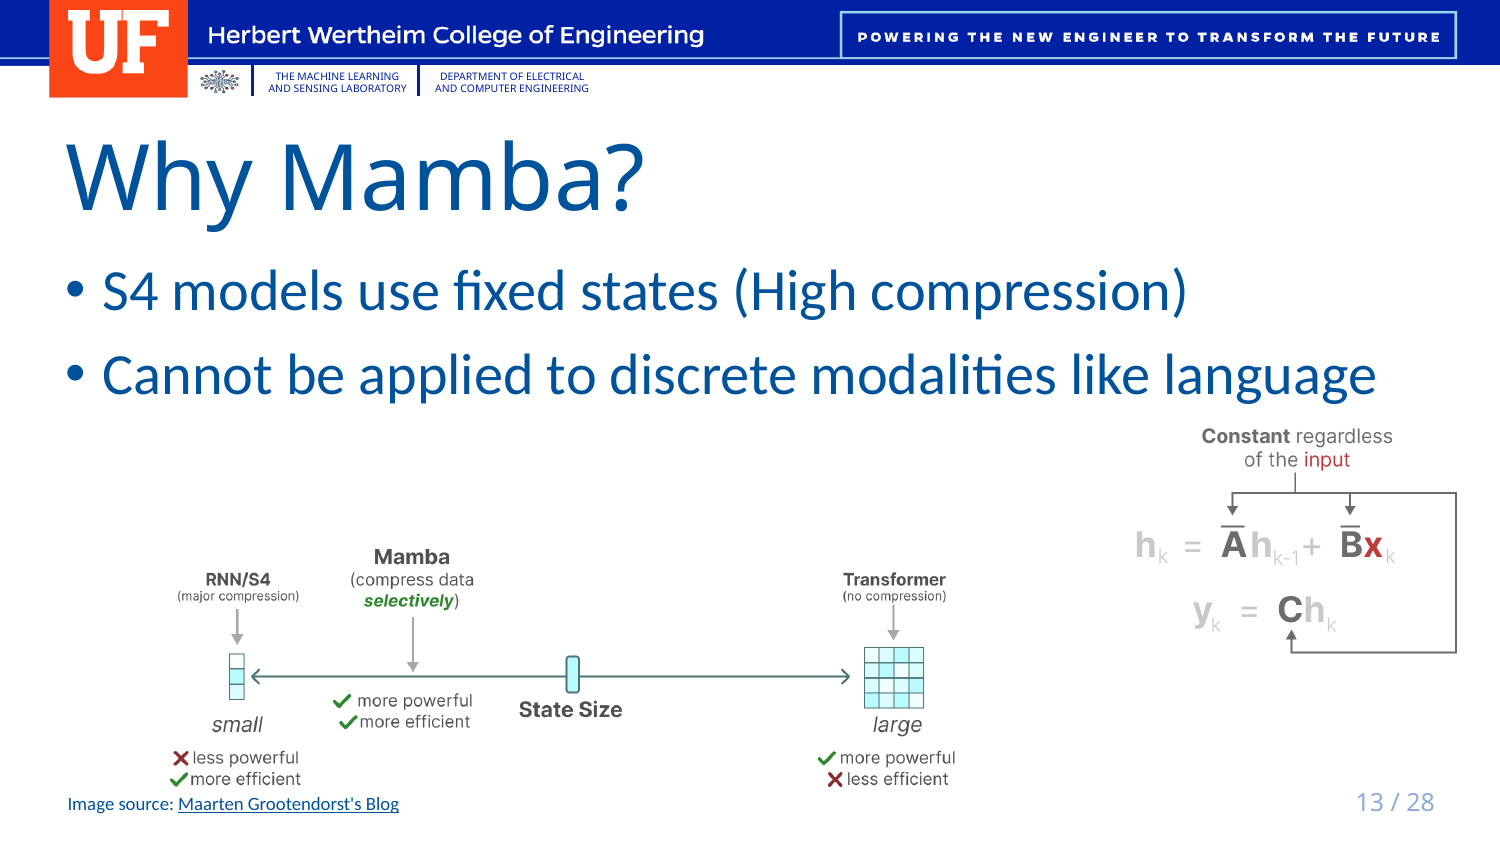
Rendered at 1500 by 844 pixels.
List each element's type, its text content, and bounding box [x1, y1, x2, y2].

text_box Image source: Maarten Grootendorst's Blog [52, 784, 415, 822]
picture [164, 547, 980, 793]
slide_number 13 / 28 [1112, 781, 1450, 827]
picture [1118, 419, 1481, 657]
picture [0, 0, 1500, 98]
title Why Mamba? [50, 113, 1450, 249]
picture [199, 70, 241, 97]
list S4 models use fixed states (High compression) Cannot be applied to discrete modalities like language [50, 252, 1450, 769]
